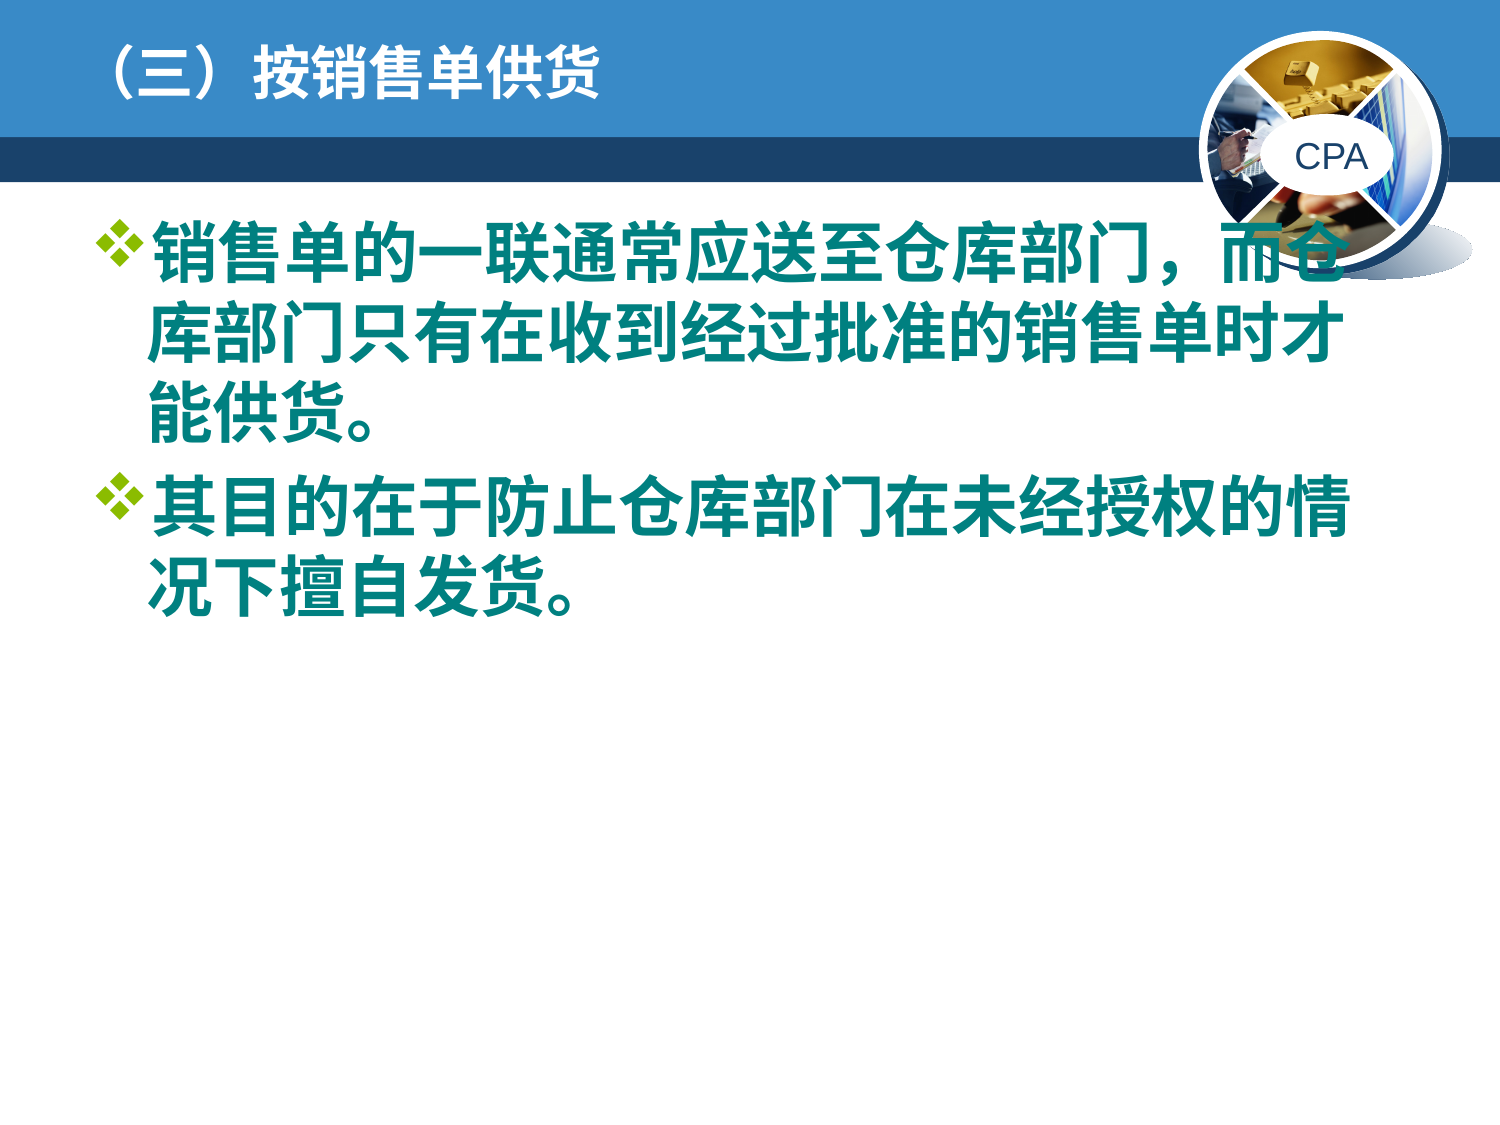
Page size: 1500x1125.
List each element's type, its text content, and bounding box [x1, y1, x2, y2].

picture [1267, 186, 1369, 203]
picture [1338, 41, 1394, 116]
picture [1207, 118, 1287, 203]
picture [1354, 73, 1433, 203]
list 销售单的一联通常应送至仓库部门，而仓库部门只有在收到经过批准的销售单时才能供货。 其目的在于防止仓库部门在未经授权的情况下擅自发货。 [75, 203, 1425, 1065]
title （三）按销售单供货 [62, 24, 1338, 118]
